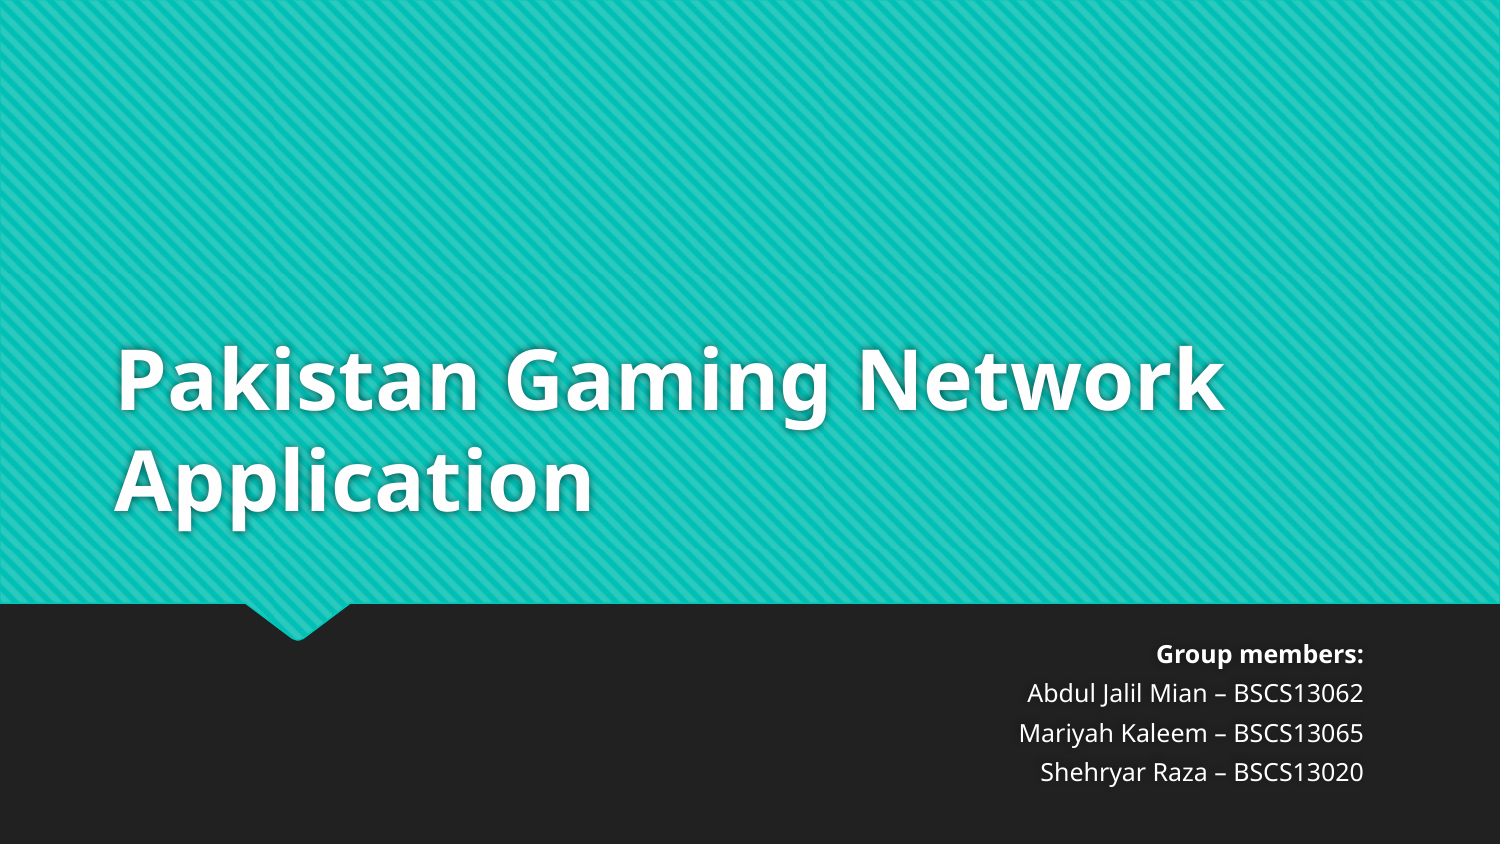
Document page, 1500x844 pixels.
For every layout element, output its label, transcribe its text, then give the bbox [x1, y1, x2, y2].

subtitle Group members: Abdul Jalil Mian – BSCS13062 Mariyah Kaleem – BSCS13065 Shehryar Raza – BSCS13020 [99, 623, 1380, 801]
title Pakistan Gaming Network Application [99, 178, 1401, 544]
